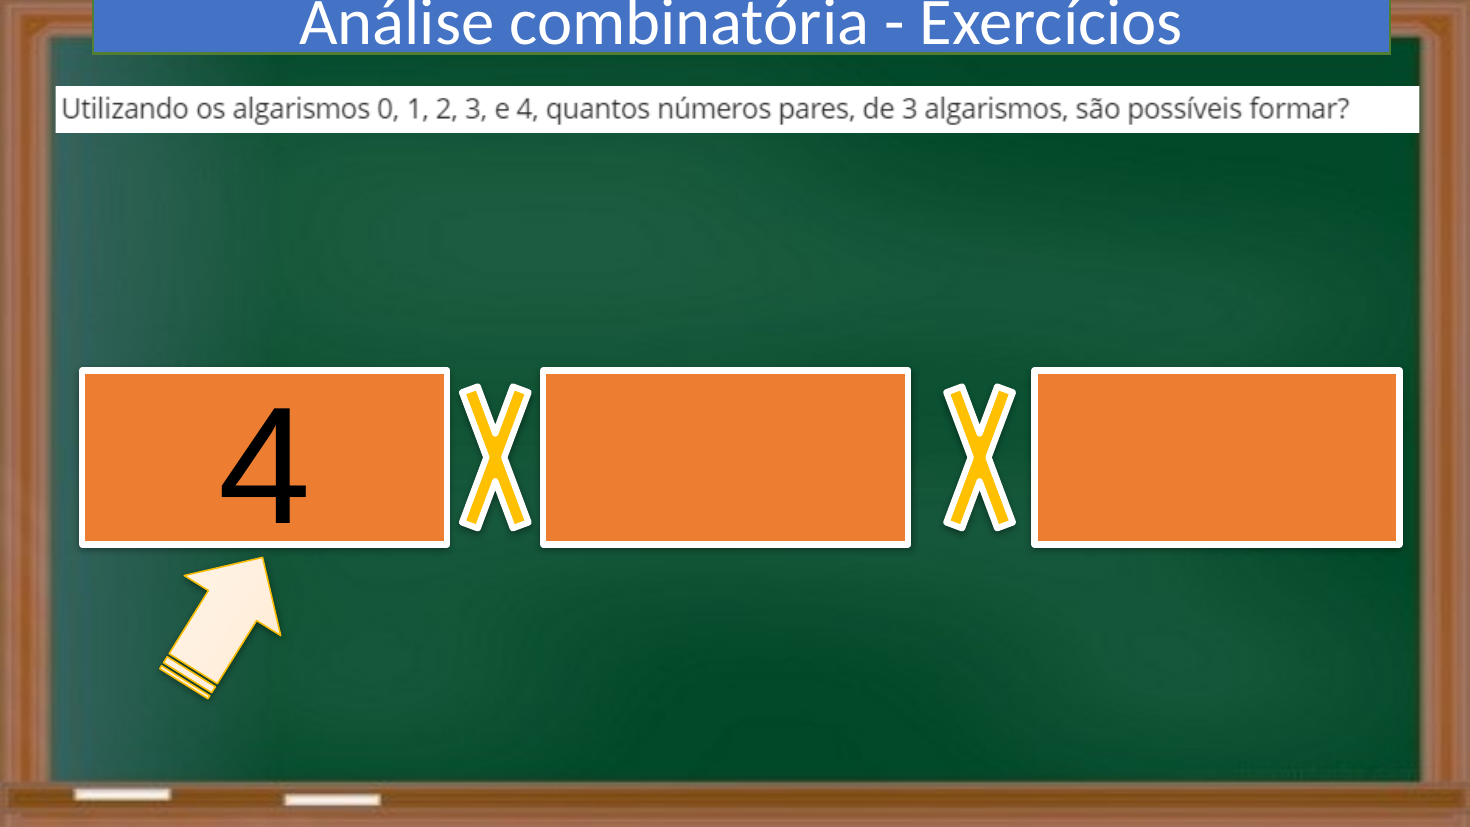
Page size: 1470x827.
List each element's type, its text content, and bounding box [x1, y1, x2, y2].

text_box 4 [79, 367, 450, 548]
text_box [459, 383, 532, 532]
text_box [159, 556, 282, 700]
text_box Análise combinatória - Exercícios [93, 0, 1391, 54]
picture [0, 0, 1470, 827]
text_box [540, 367, 911, 548]
text_box [1031, 367, 1403, 548]
text_box [943, 383, 1016, 532]
